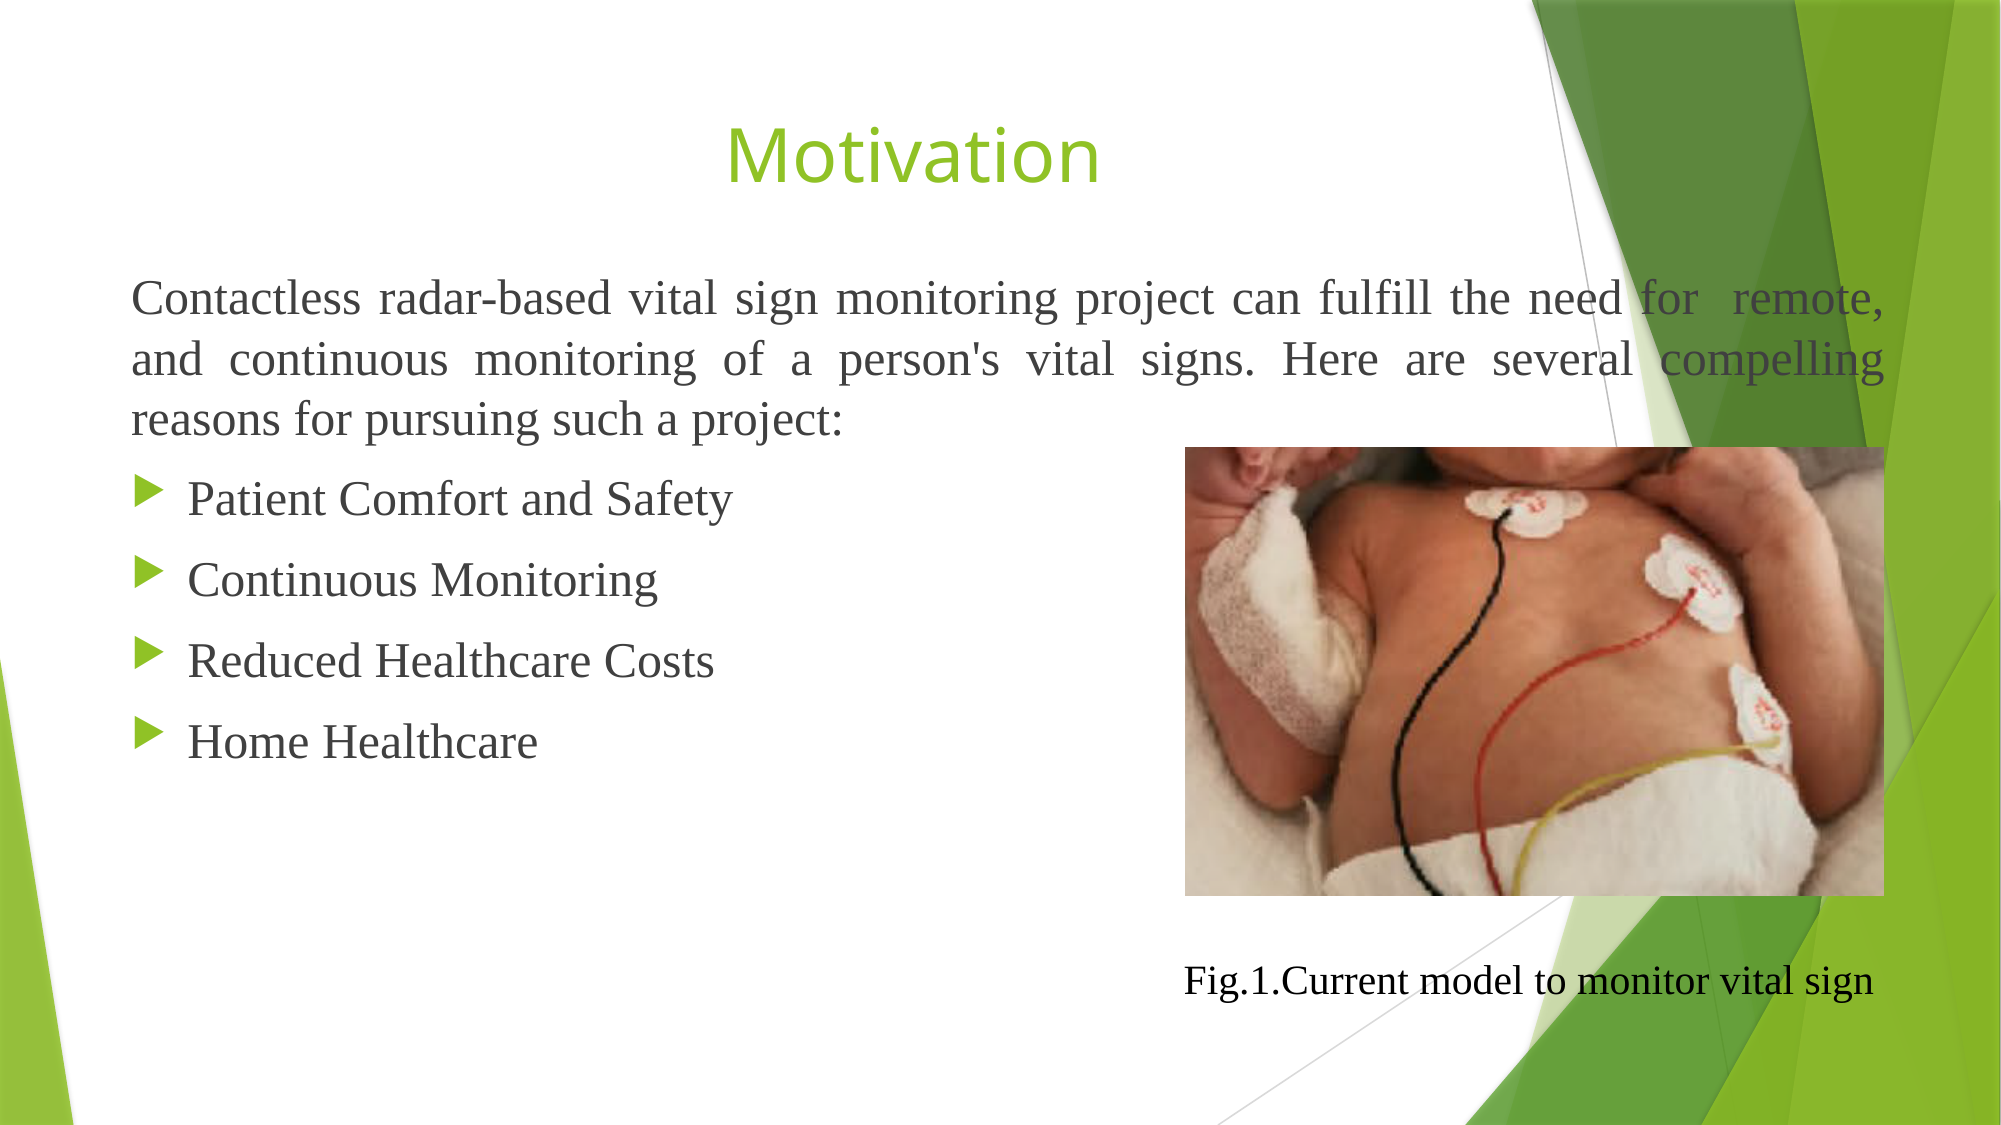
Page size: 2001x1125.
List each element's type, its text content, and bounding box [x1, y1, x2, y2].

picture [1185, 446, 1885, 896]
title Motivation [111, 99, 1522, 258]
text_box Fig.1.Current model to monitor vital sign [1168, 945, 1918, 1011]
list Contactless radar-based vital sign monitoring project can fulfill the need for remote, and continuous monitoring of a person's vital signs. Here are several compelling reasons for pursuing such a project: Patient Comfort and Safety Continuous Monitoring Reduced Healthcare Costs Home Healthcare [116, 257, 1902, 919]
